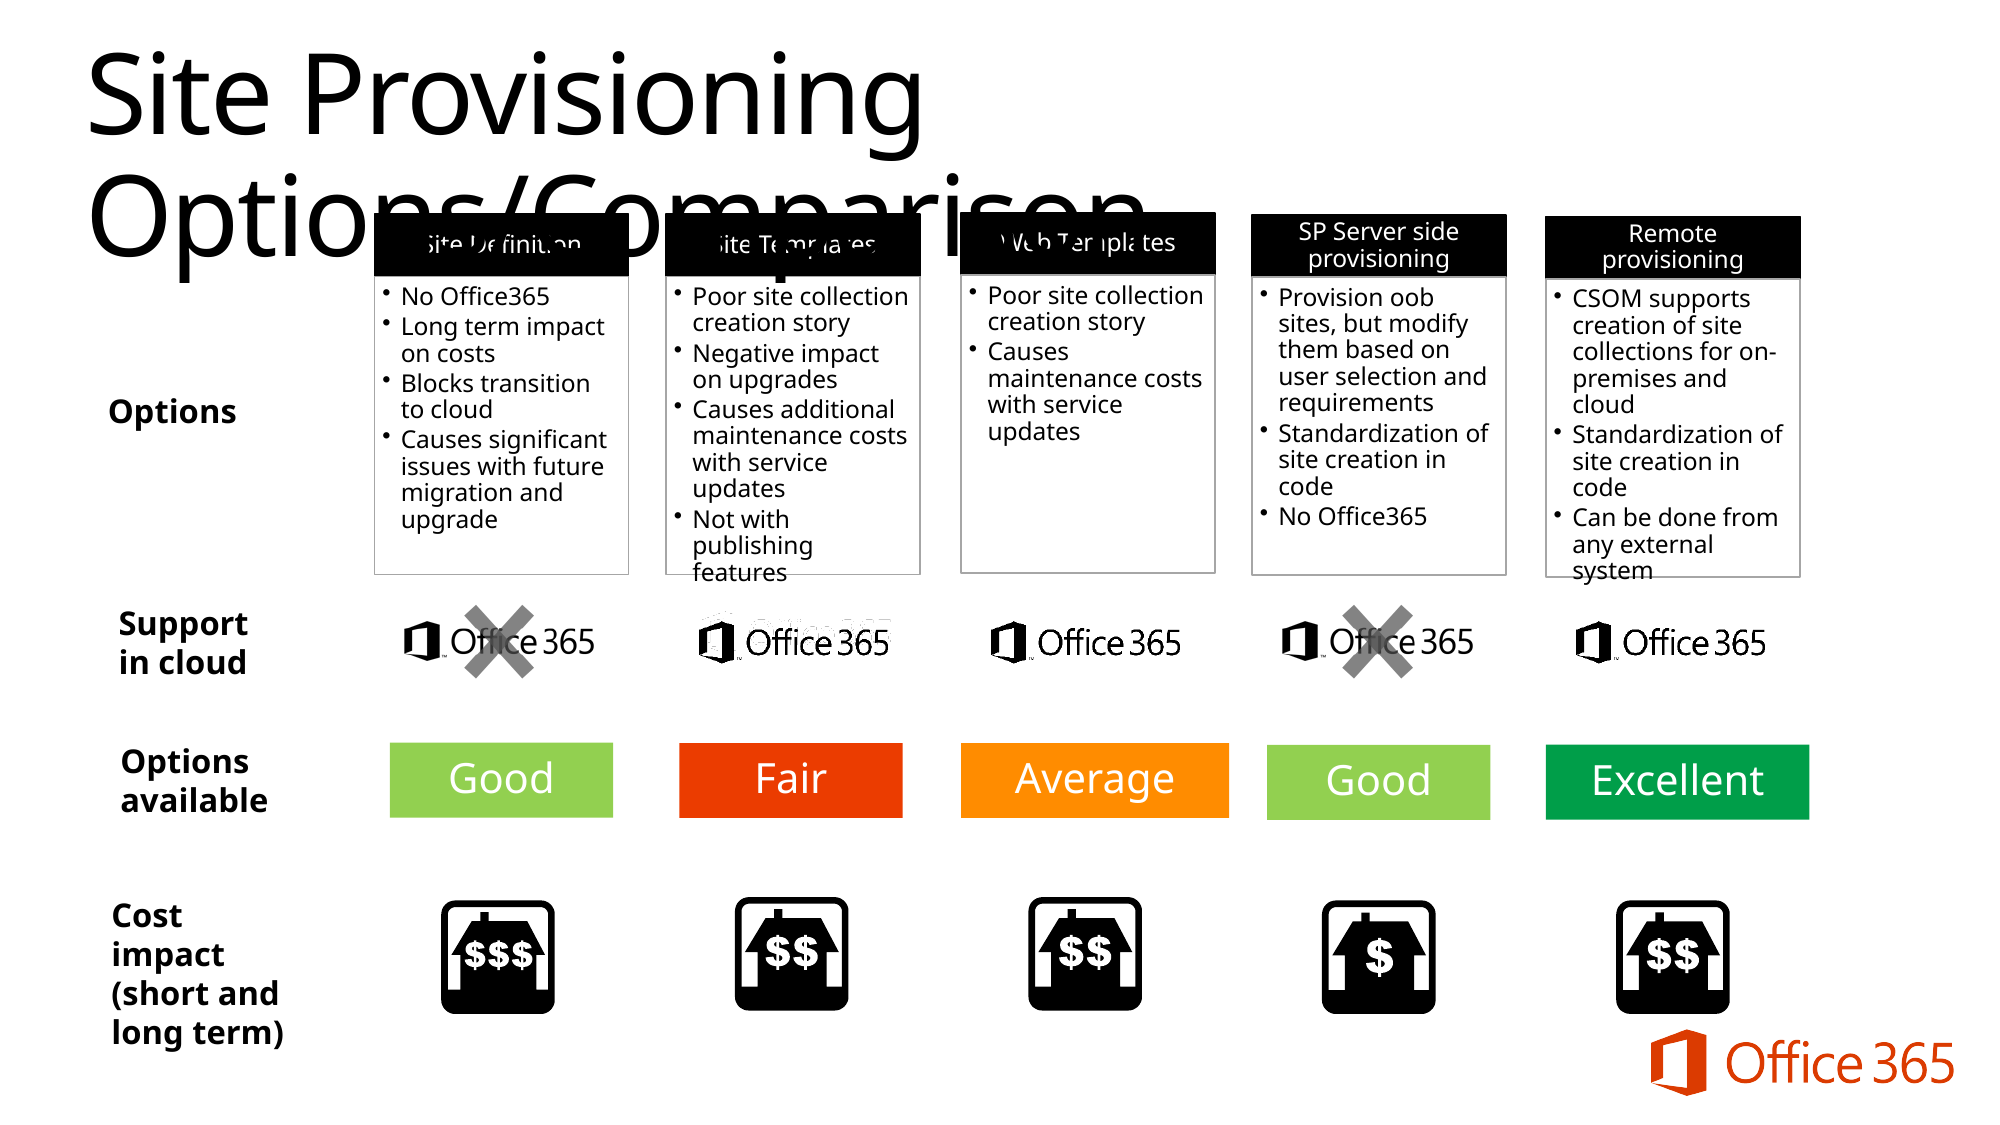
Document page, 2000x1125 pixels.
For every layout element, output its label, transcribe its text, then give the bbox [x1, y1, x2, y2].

picture [1264, 603, 1489, 681]
text_box Options [93, 383, 252, 438]
text_box Average [961, 743, 1230, 818]
title Site Provisioning Options/Comparison [85, 37, 1914, 161]
picture [1321, 900, 1436, 1015]
picture [1558, 603, 1782, 682]
text_box Good [1267, 744, 1491, 820]
picture [440, 900, 555, 1015]
picture [1028, 896, 1143, 1011]
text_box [1251, 214, 1507, 576]
text_box Good [389, 742, 614, 818]
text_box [665, 213, 921, 575]
text_box Fair [679, 743, 903, 818]
picture [734, 896, 849, 1011]
text_box Excellent [1545, 744, 1810, 820]
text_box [374, 213, 629, 575]
text_box Options available [105, 733, 289, 827]
text_box Support in cloud [103, 595, 289, 689]
picture [973, 603, 1197, 681]
picture [681, 593, 908, 681]
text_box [1545, 216, 1801, 577]
picture [1615, 900, 1981, 1125]
picture [385, 603, 610, 681]
text_box Cost impact (short and long term) [96, 887, 318, 1059]
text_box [960, 212, 1216, 574]
